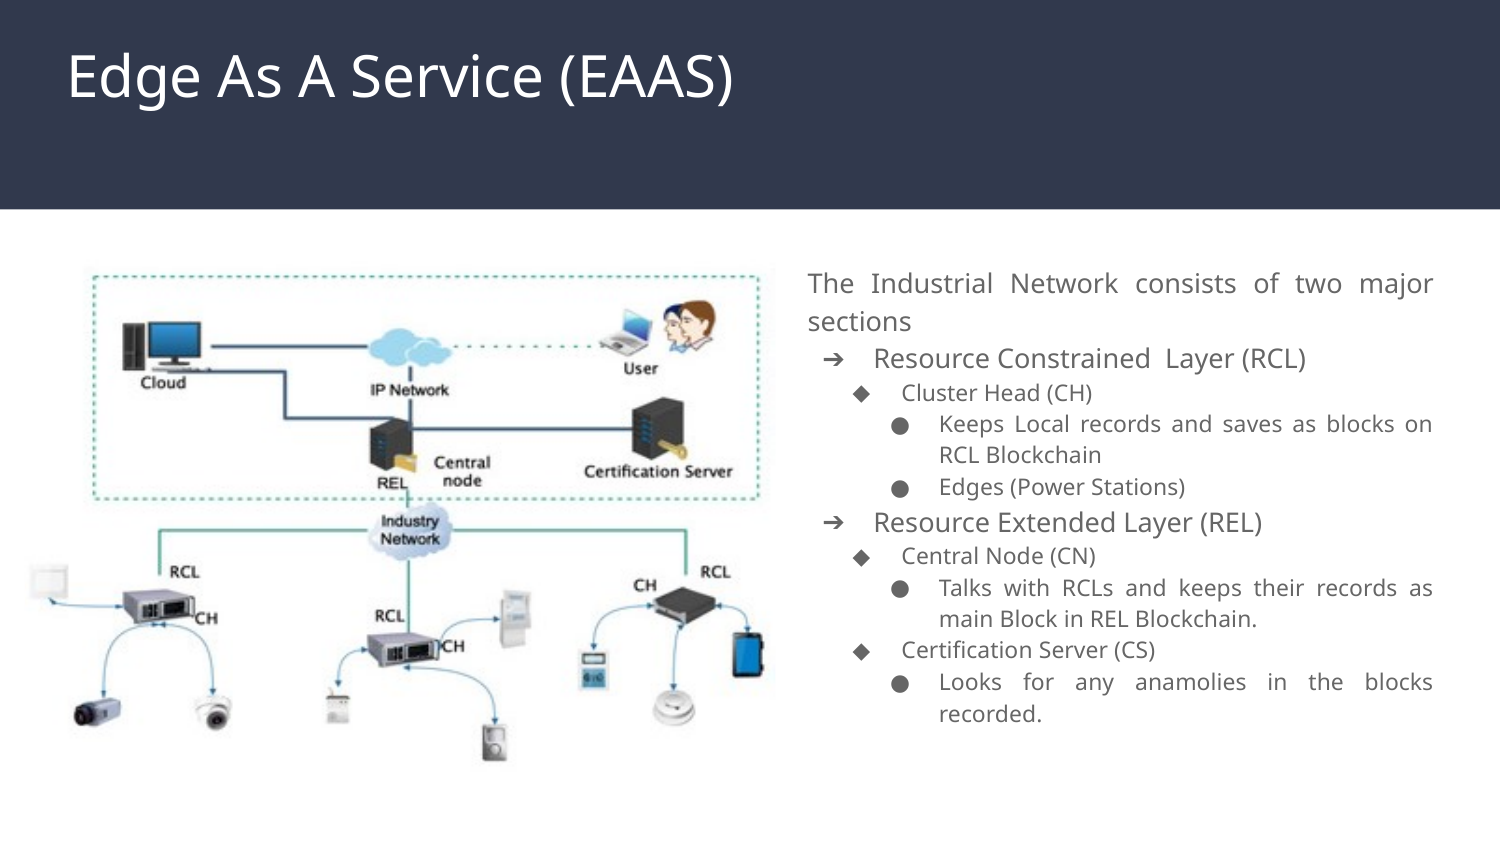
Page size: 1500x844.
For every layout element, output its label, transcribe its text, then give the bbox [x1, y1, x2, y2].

picture [24, 246, 776, 797]
title Edge As A Service (EAAS) [51, 24, 1449, 185]
list The Industrial Network consists of two major sections Resource Constrained Layer (RCL) Cluster Head (CH) Keeps Local records and saves as blocks on RCL Blockchain Edges (Power Stations) Resource Extended Layer (REL) Central Node (CN) Talks with RCLs and keeps their records as main Block in REL Blockchain. Certification Server (CS) Looks for any anamolies in the blocks recorded. [792, 247, 1449, 797]
